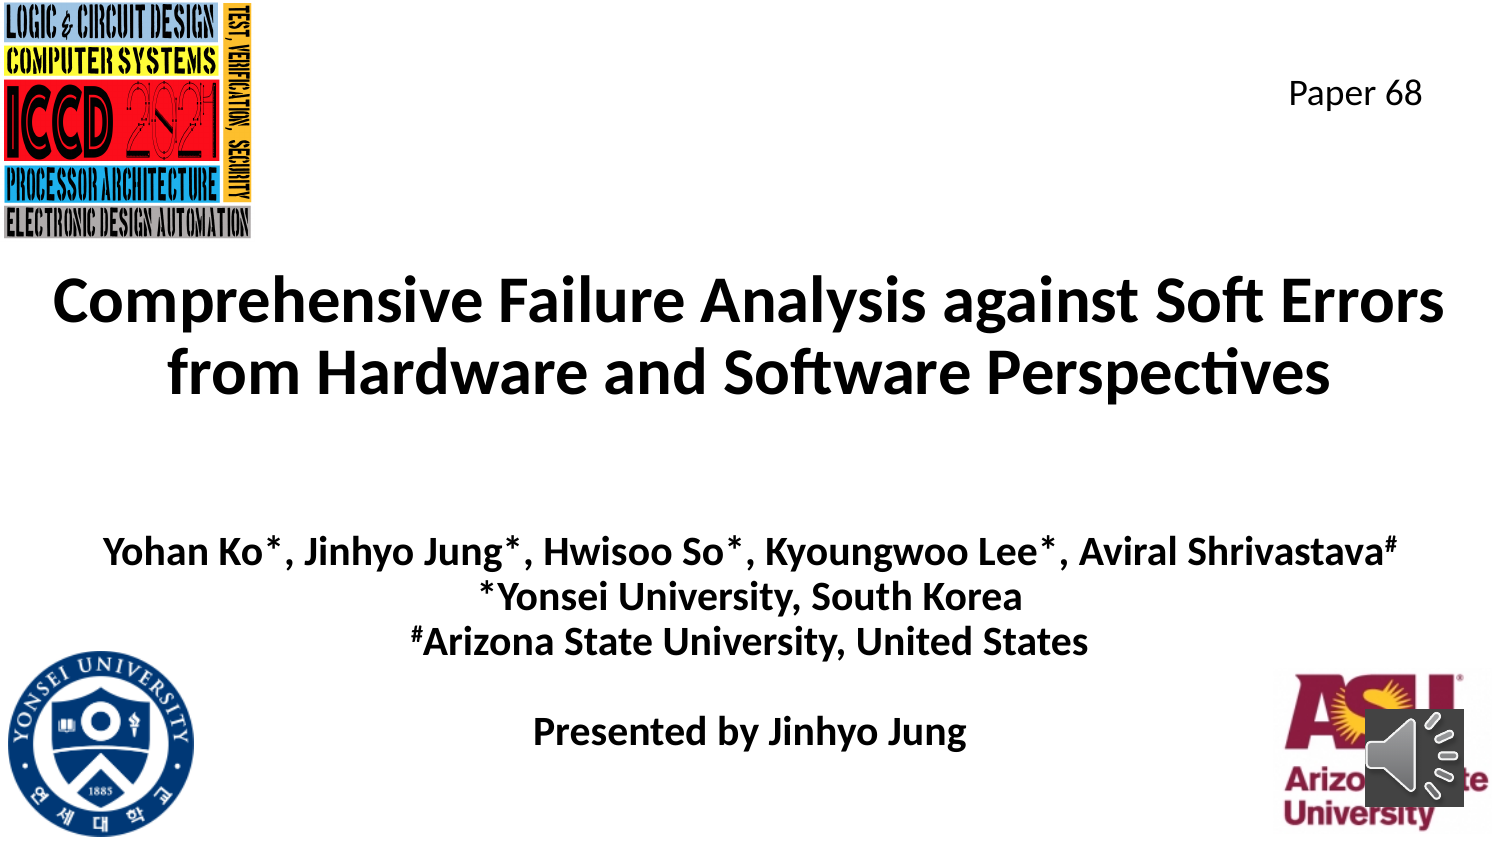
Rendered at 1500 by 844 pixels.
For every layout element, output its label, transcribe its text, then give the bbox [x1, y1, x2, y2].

picture [1273, 668, 1492, 834]
picture [8, 651, 194, 837]
list Yohan Ko*, Jinhyo Jung*, Hwisoo So*, Kyoungwoo Lee*, Aviral Shrivastava# *Yonsei University, South Korea #Arizona State University, United States Presented by Jinhyo Jung [0, 521, 1500, 797]
picture [0, 0, 255, 242]
title Comprehensive Failure Analysis against Soft Errors from Hardware and Software Perspectives [0, 257, 1500, 479]
text_box Paper 68 [1273, 60, 1466, 120]
